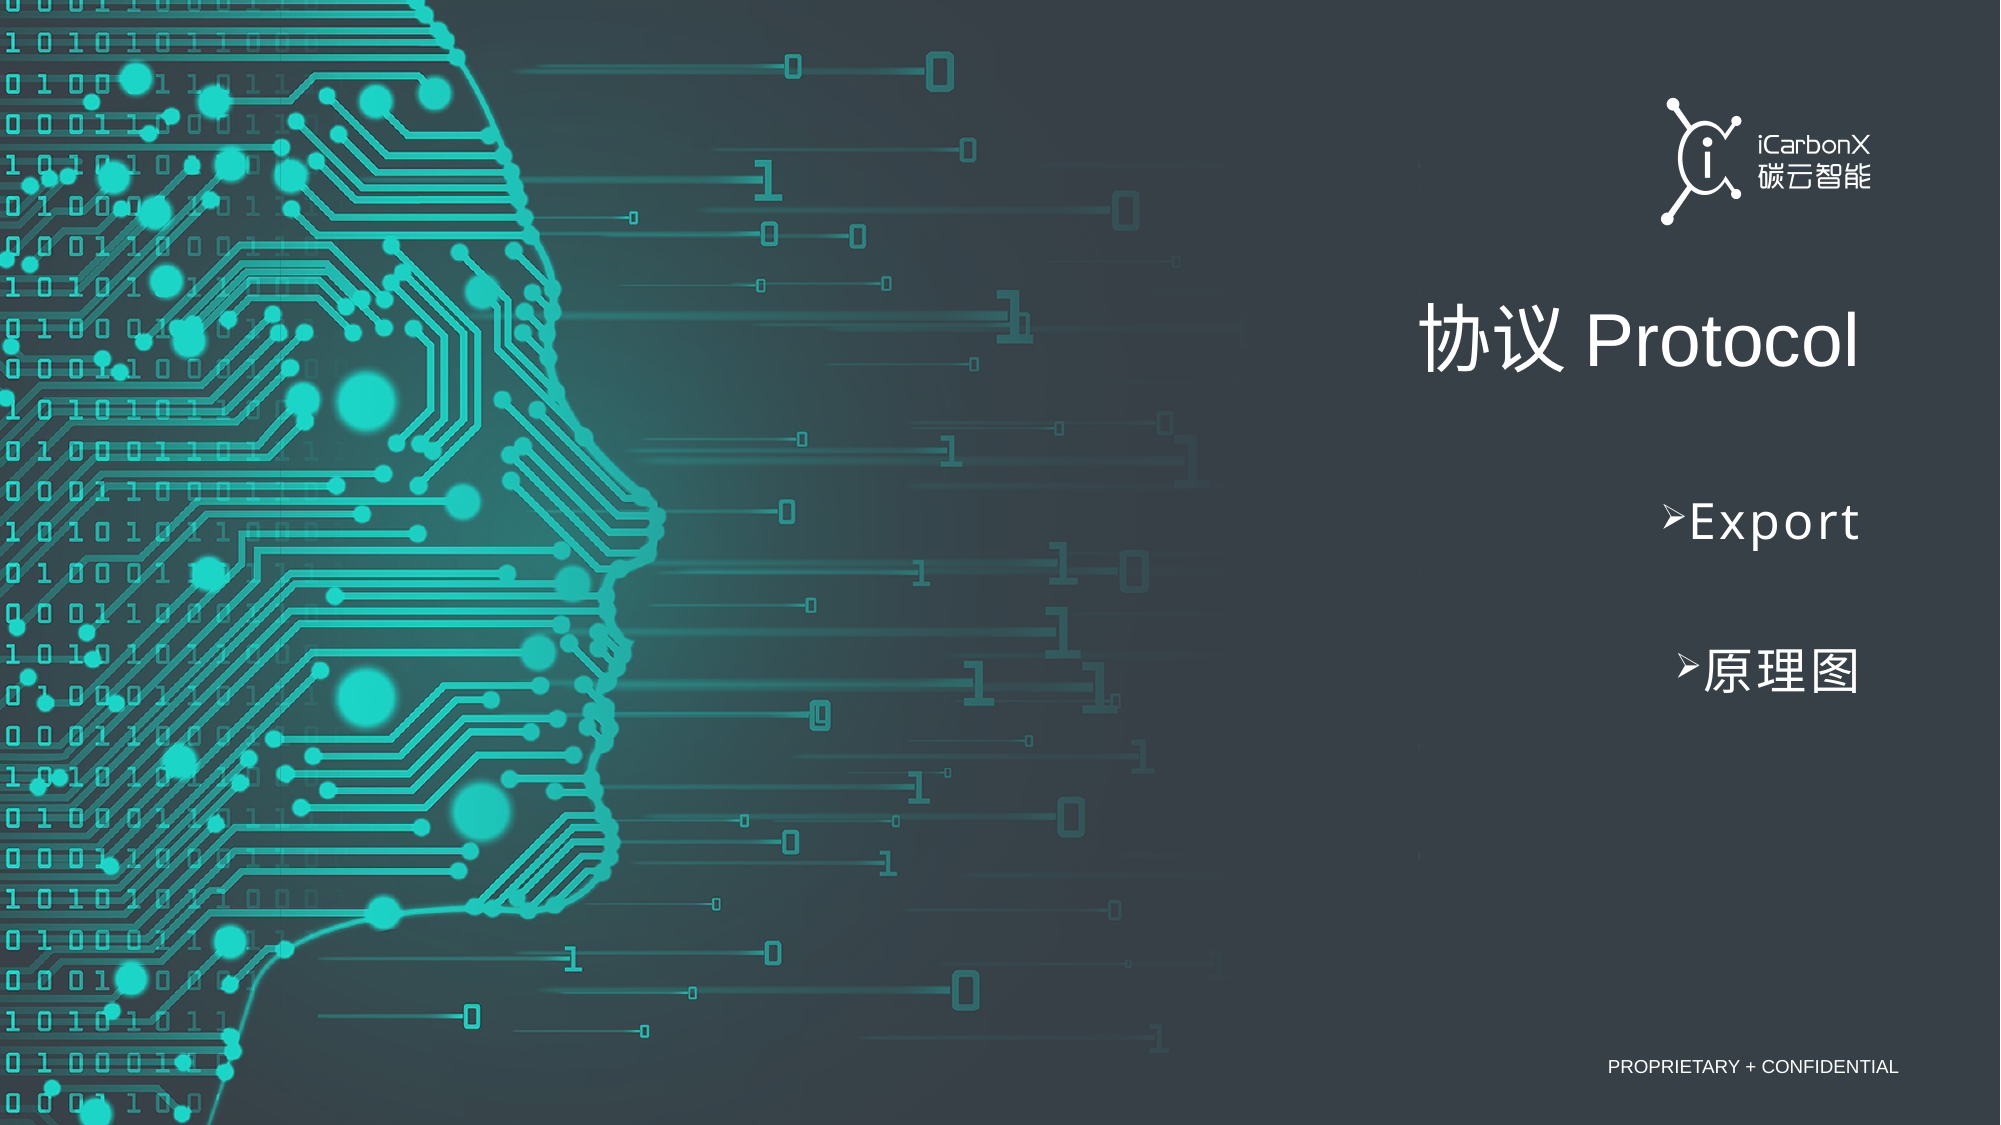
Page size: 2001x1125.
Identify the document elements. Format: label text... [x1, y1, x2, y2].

picture [0, 0, 2000, 1125]
subtitle Export 原理图 [105, 489, 1876, 856]
title 协议Protocol [105, 258, 1876, 426]
